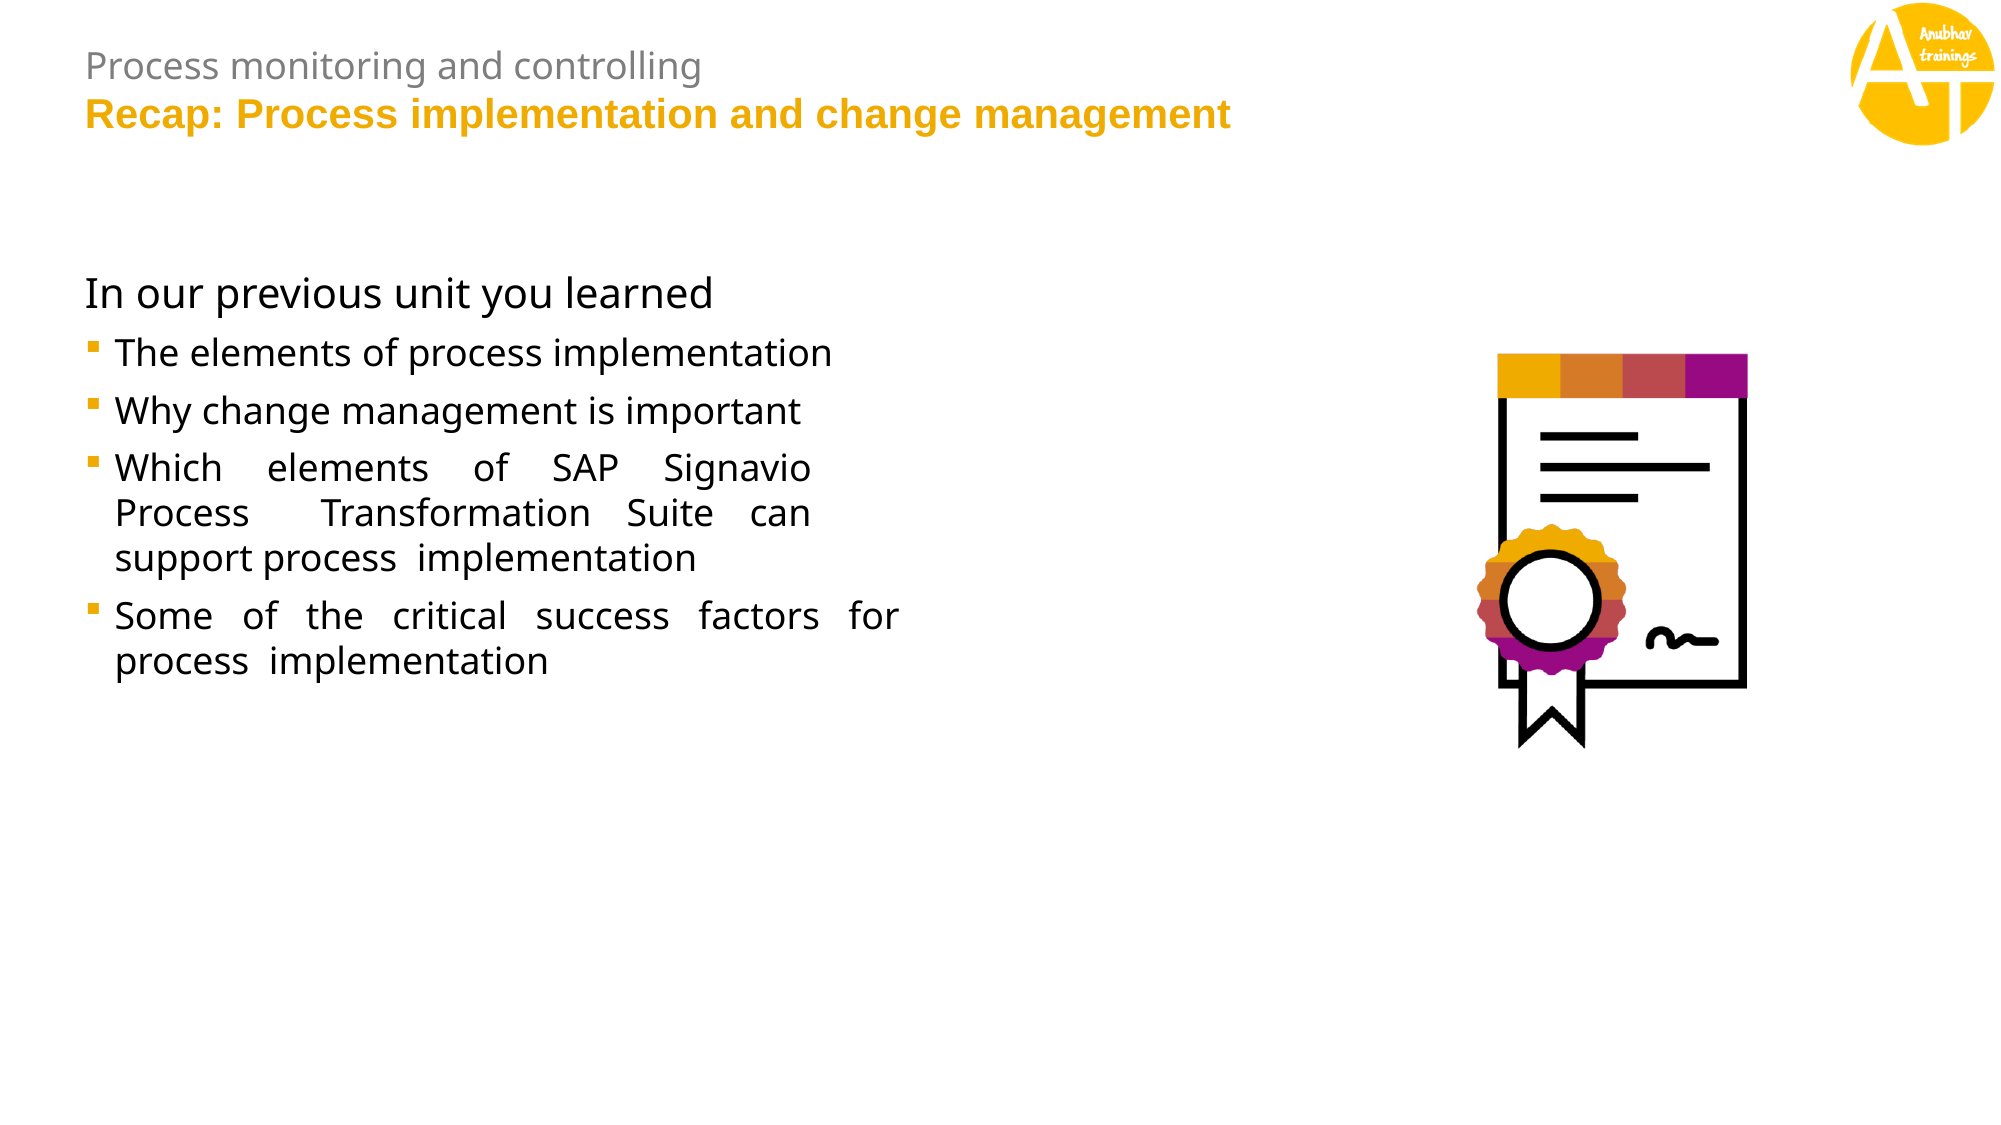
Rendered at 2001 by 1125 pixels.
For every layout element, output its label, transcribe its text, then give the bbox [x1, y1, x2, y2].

text_box In our previous unit you learned The elements of process implementation Why change management is important Which elements of SAP Signavio Process Transformation Suite can support process implementation Some of the critical success factors for process implementation [83, 250, 902, 682]
picture [1836, 0, 2000, 157]
picture [1476, 353, 1748, 749]
title Process monitoring and controlling Recap: Process implementation and change management [83, 39, 1232, 230]
